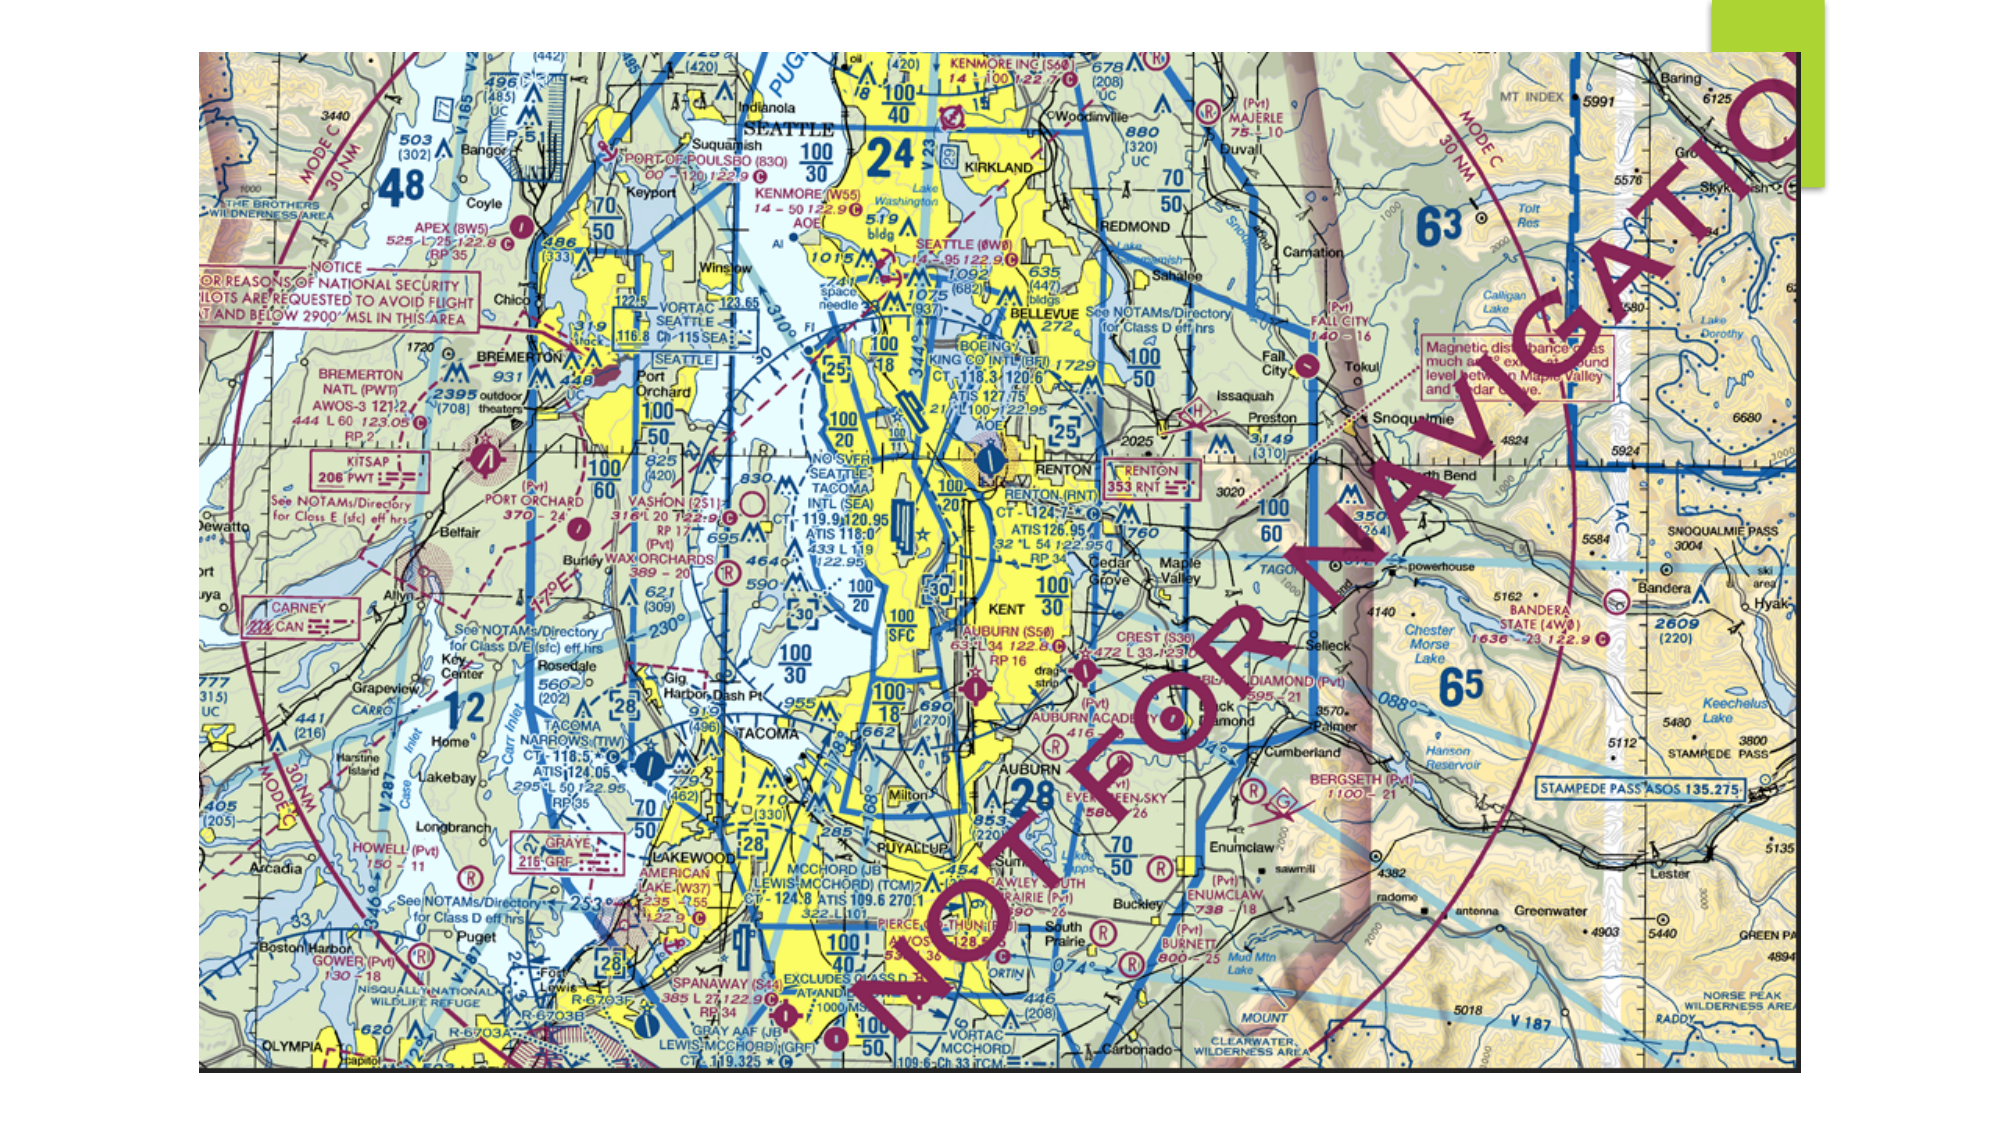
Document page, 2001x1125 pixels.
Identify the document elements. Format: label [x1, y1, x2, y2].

picture [198, 52, 1801, 1073]
